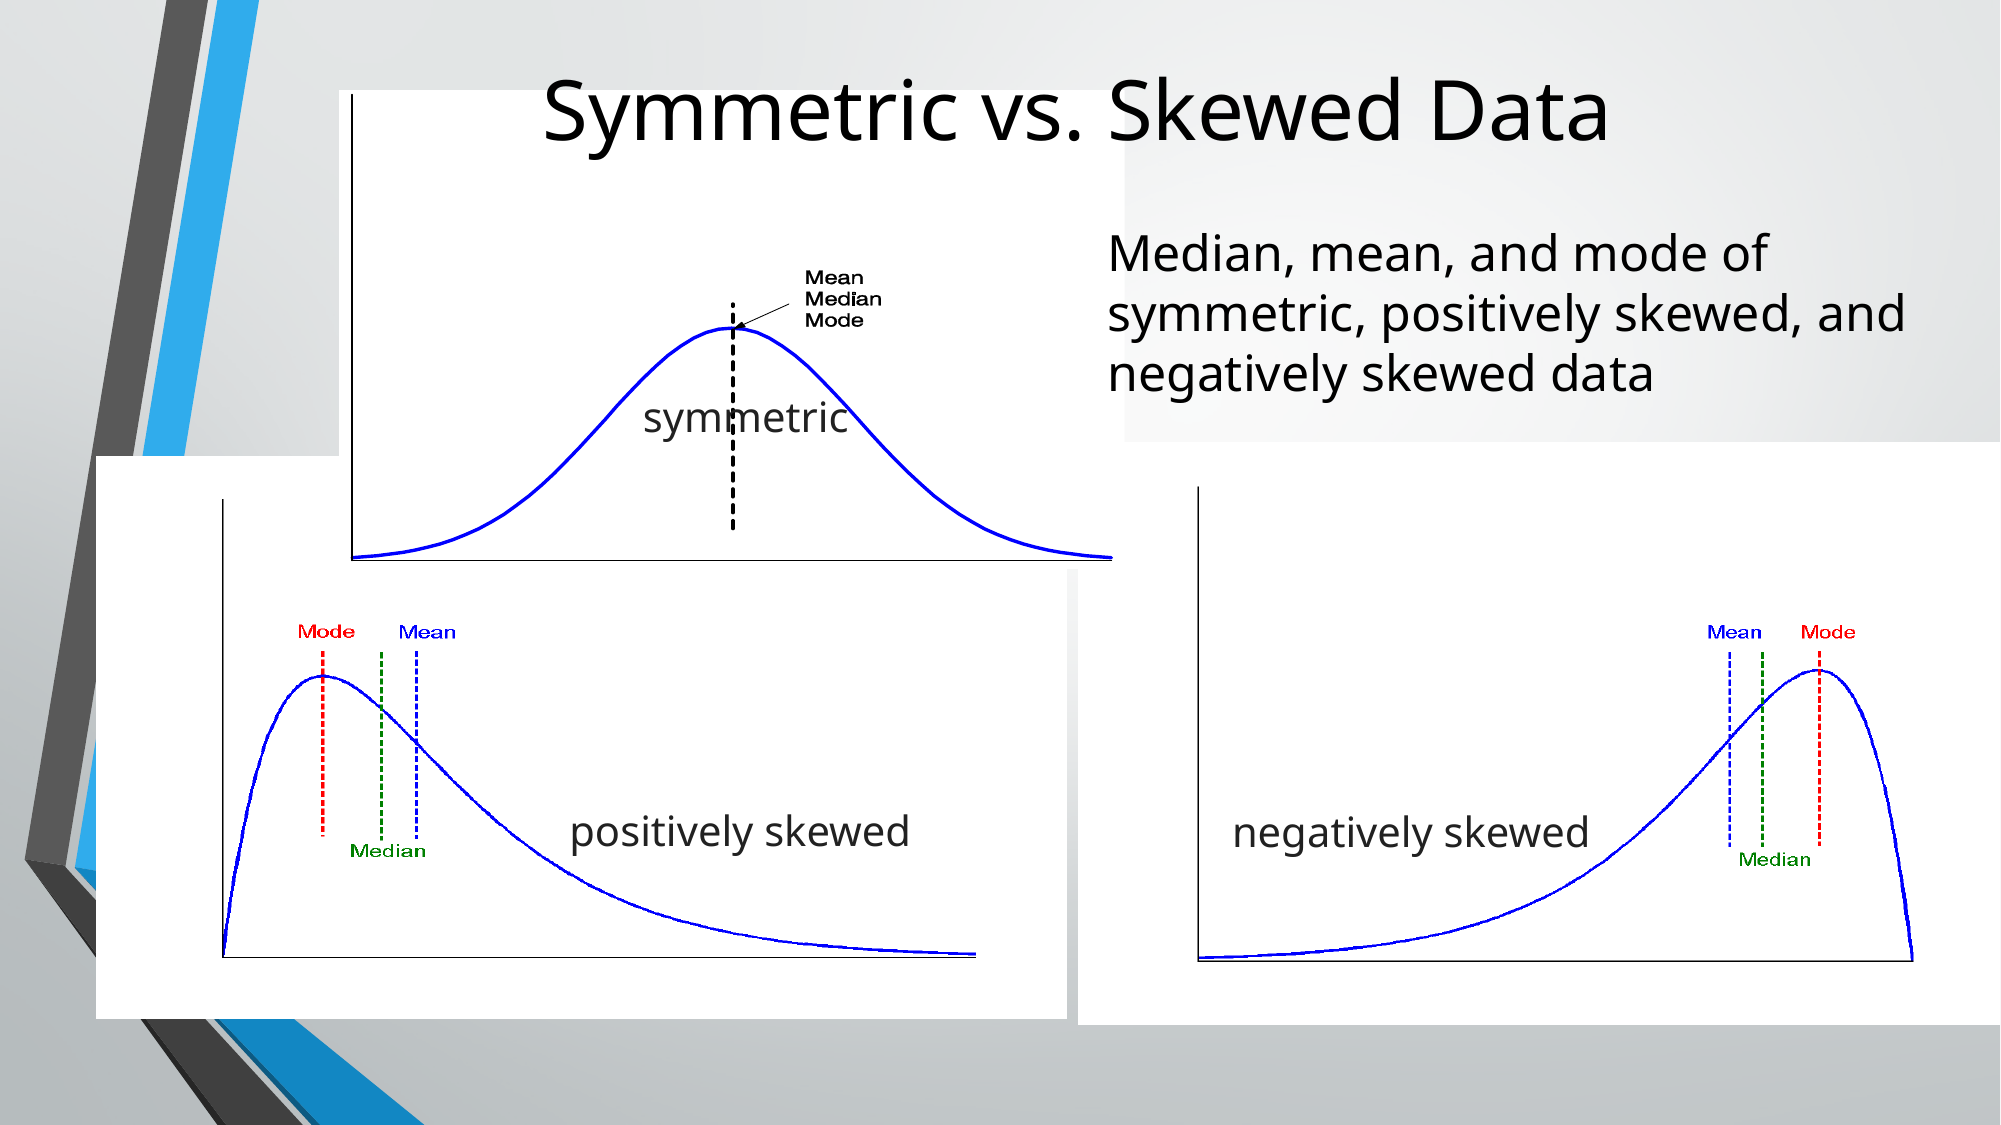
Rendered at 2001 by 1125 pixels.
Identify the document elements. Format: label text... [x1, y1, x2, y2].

title Symmetric vs. Skewed Data [256, 0, 1900, 214]
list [1078, 442, 2000, 1026]
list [96, 455, 1067, 1019]
text_box Median, mean, and mode of symmetric, positively skewed, and negatively skewed data [1125, 214, 1943, 442]
picture [338, 89, 1125, 570]
